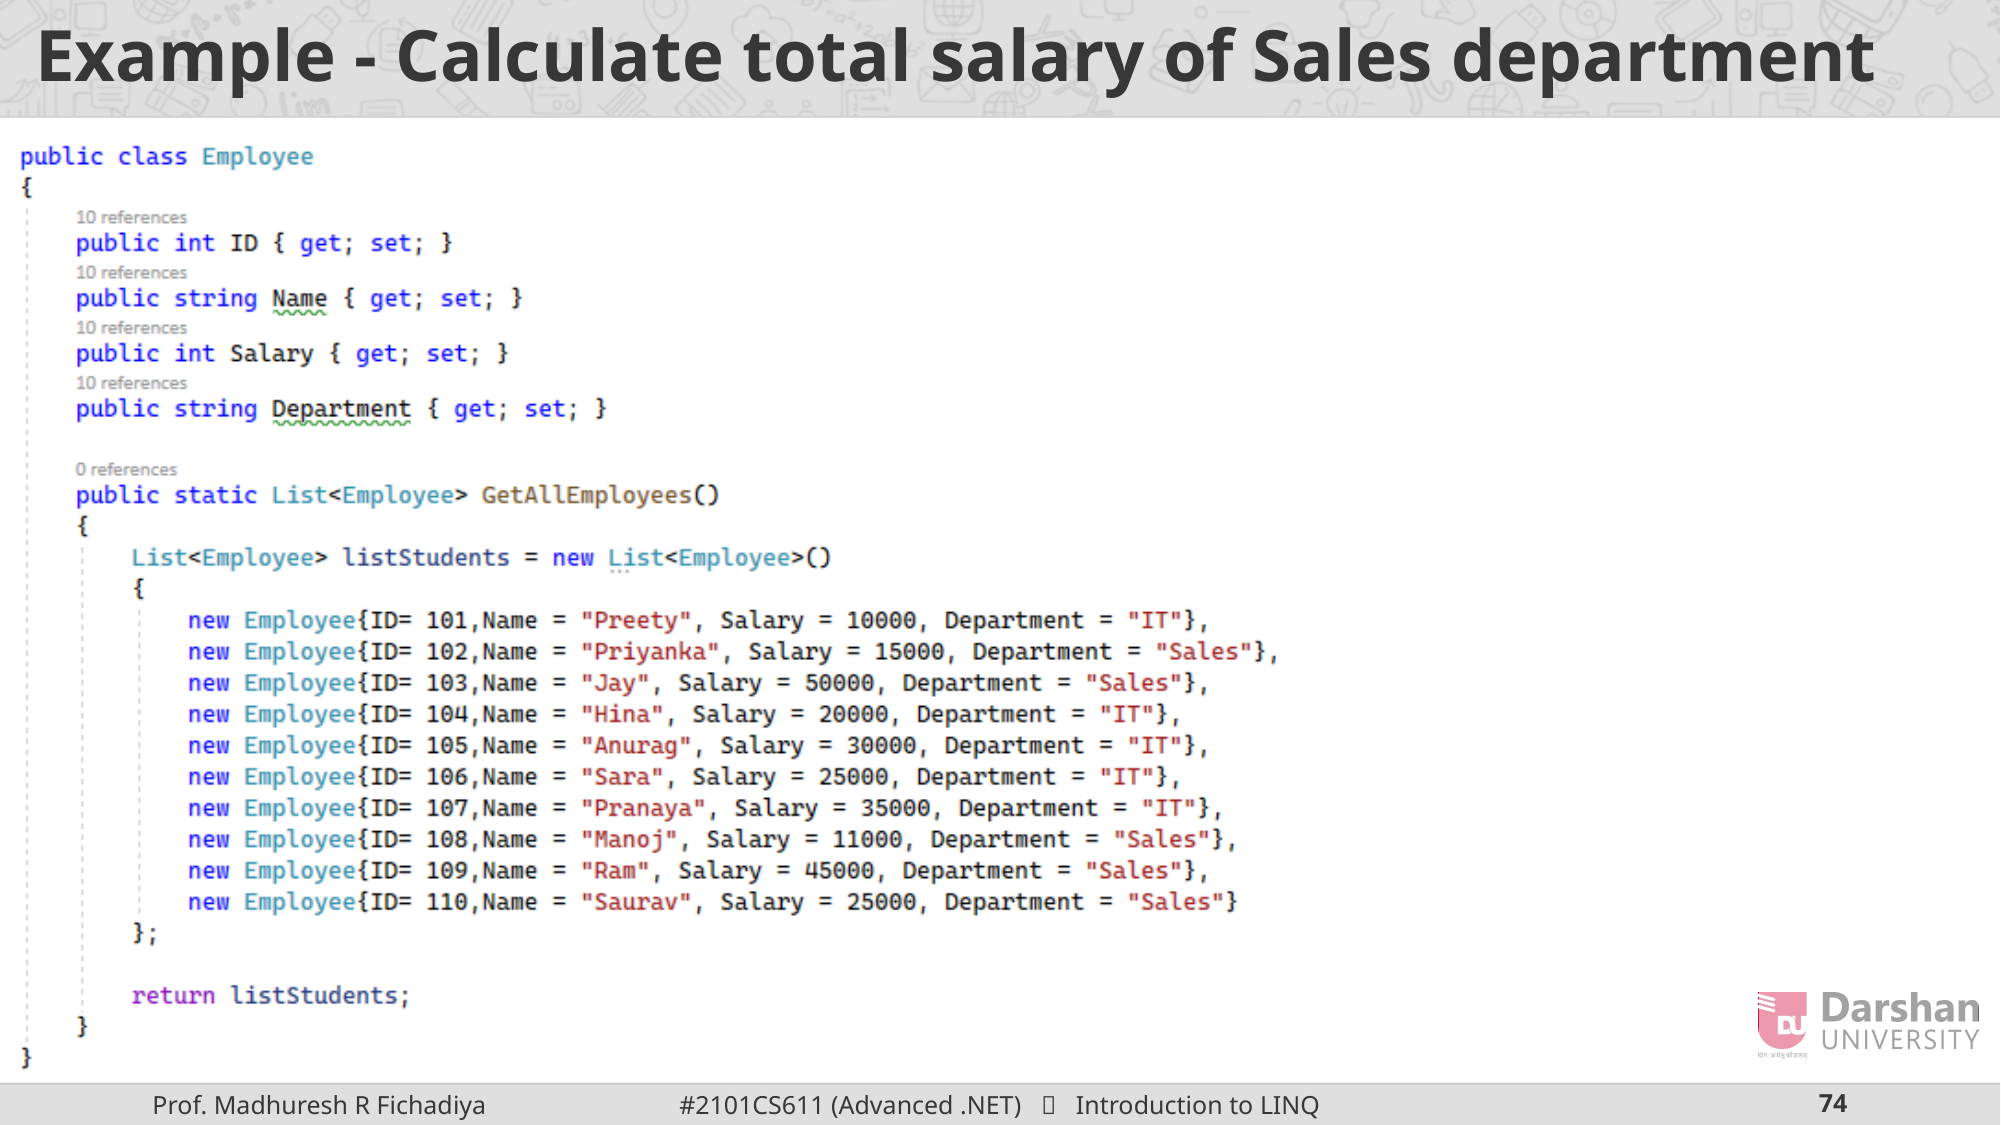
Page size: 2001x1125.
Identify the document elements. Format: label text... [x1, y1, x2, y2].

table_cell CE [1758, 992, 1979, 1059]
title Example - Calculate total salary of Sales department [0, 0, 2000, 117]
picture [21, 141, 1298, 1074]
